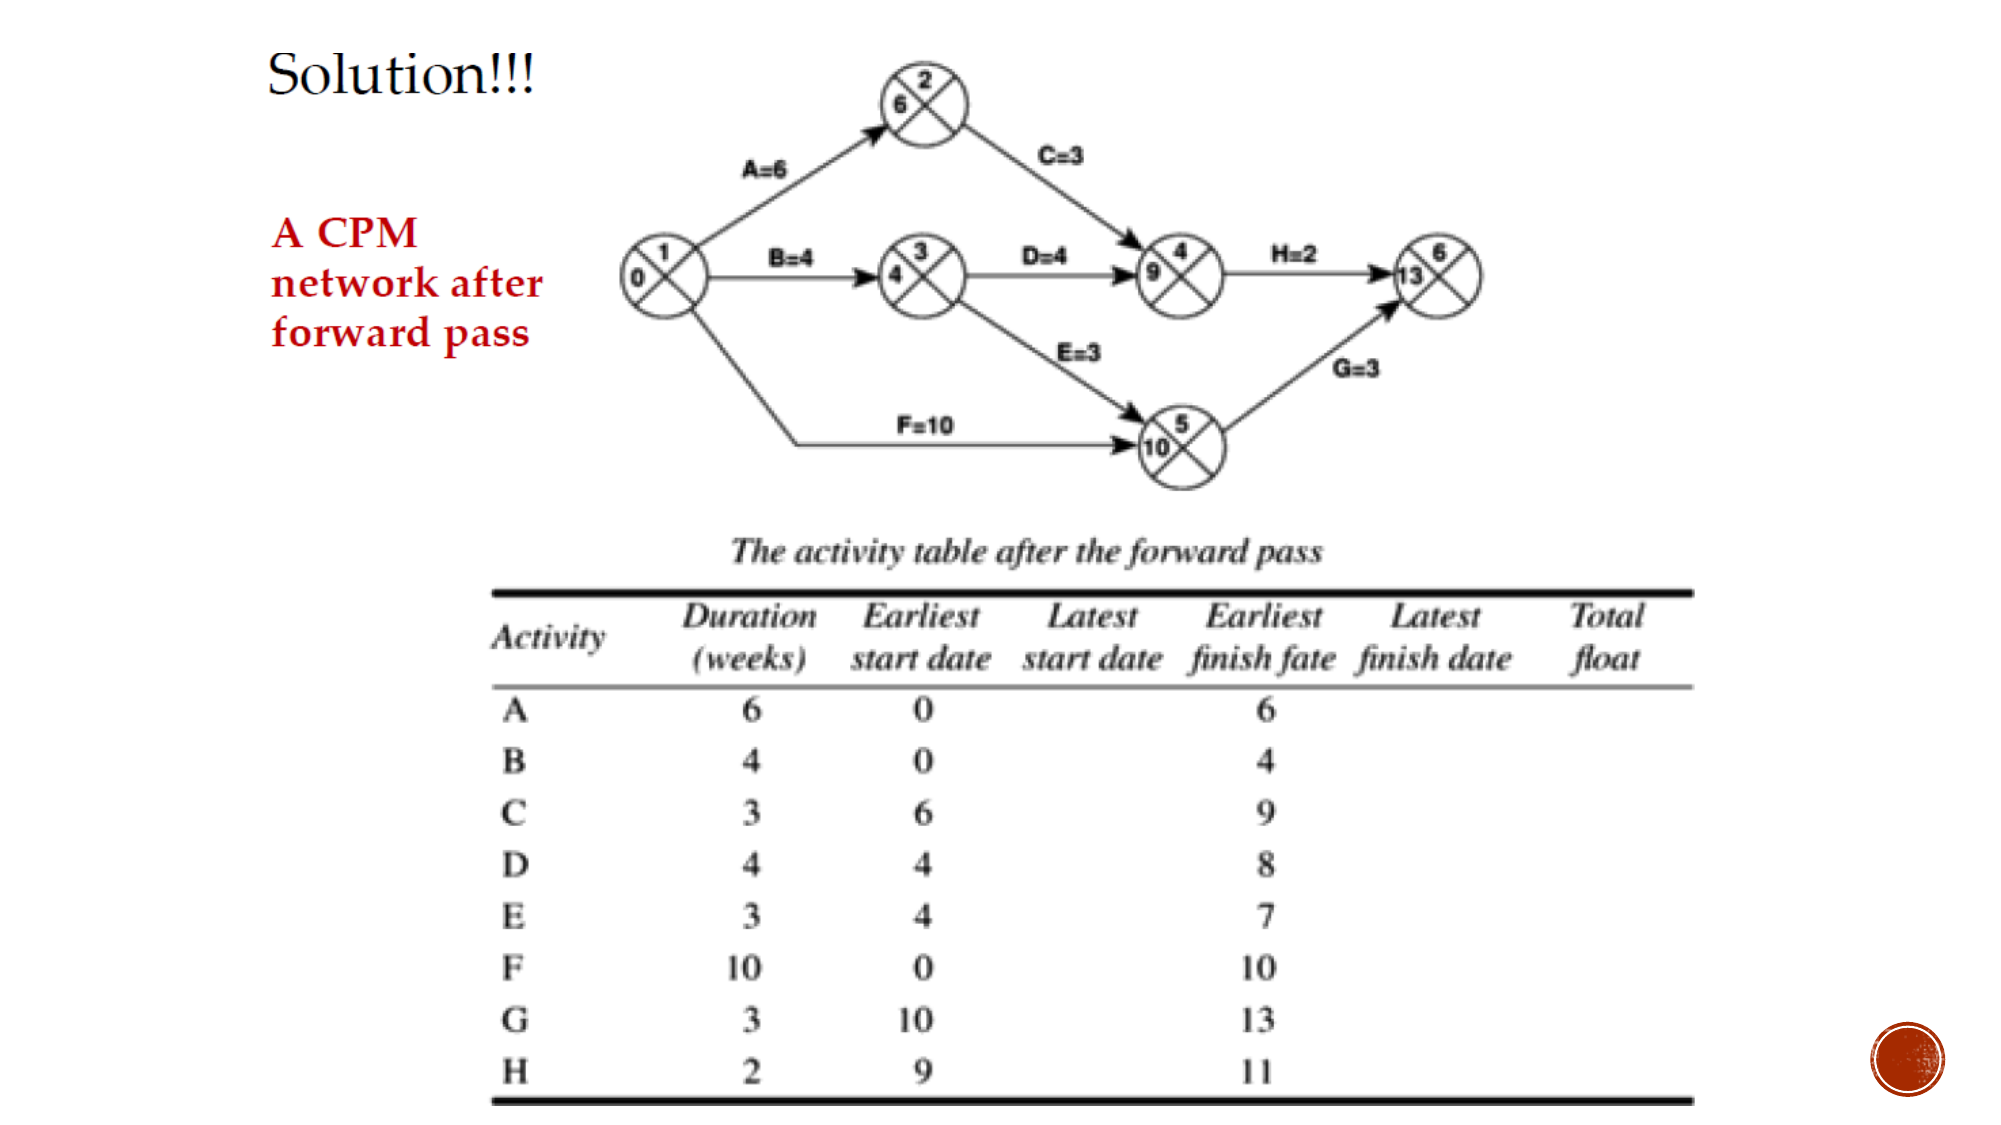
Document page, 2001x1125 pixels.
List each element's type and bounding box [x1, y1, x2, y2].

list [269, 57, 1752, 1102]
